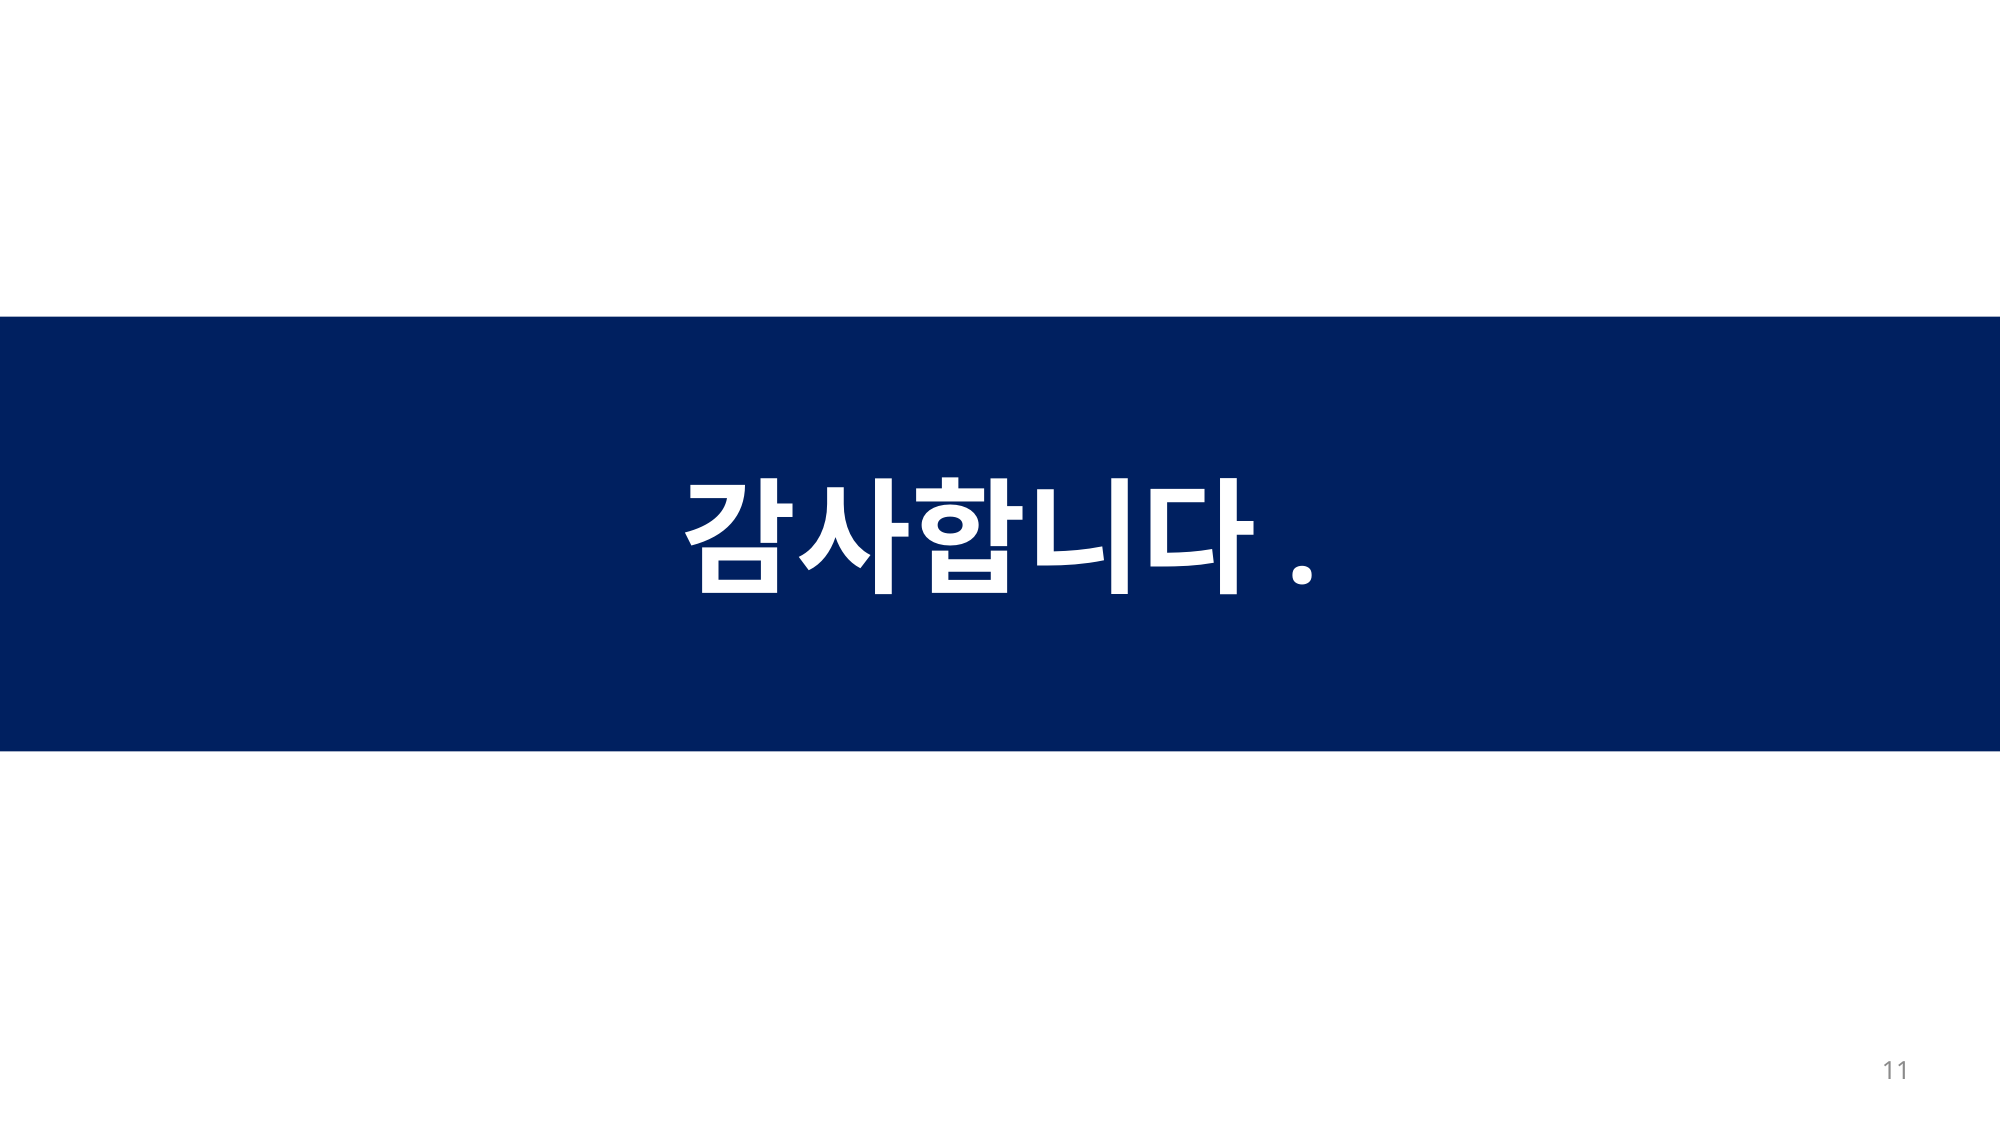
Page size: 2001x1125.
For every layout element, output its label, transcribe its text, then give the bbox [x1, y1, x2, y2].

text_box 감사합니다. [0, 316, 2000, 752]
slide_number 11 [1475, 1041, 1926, 1102]
